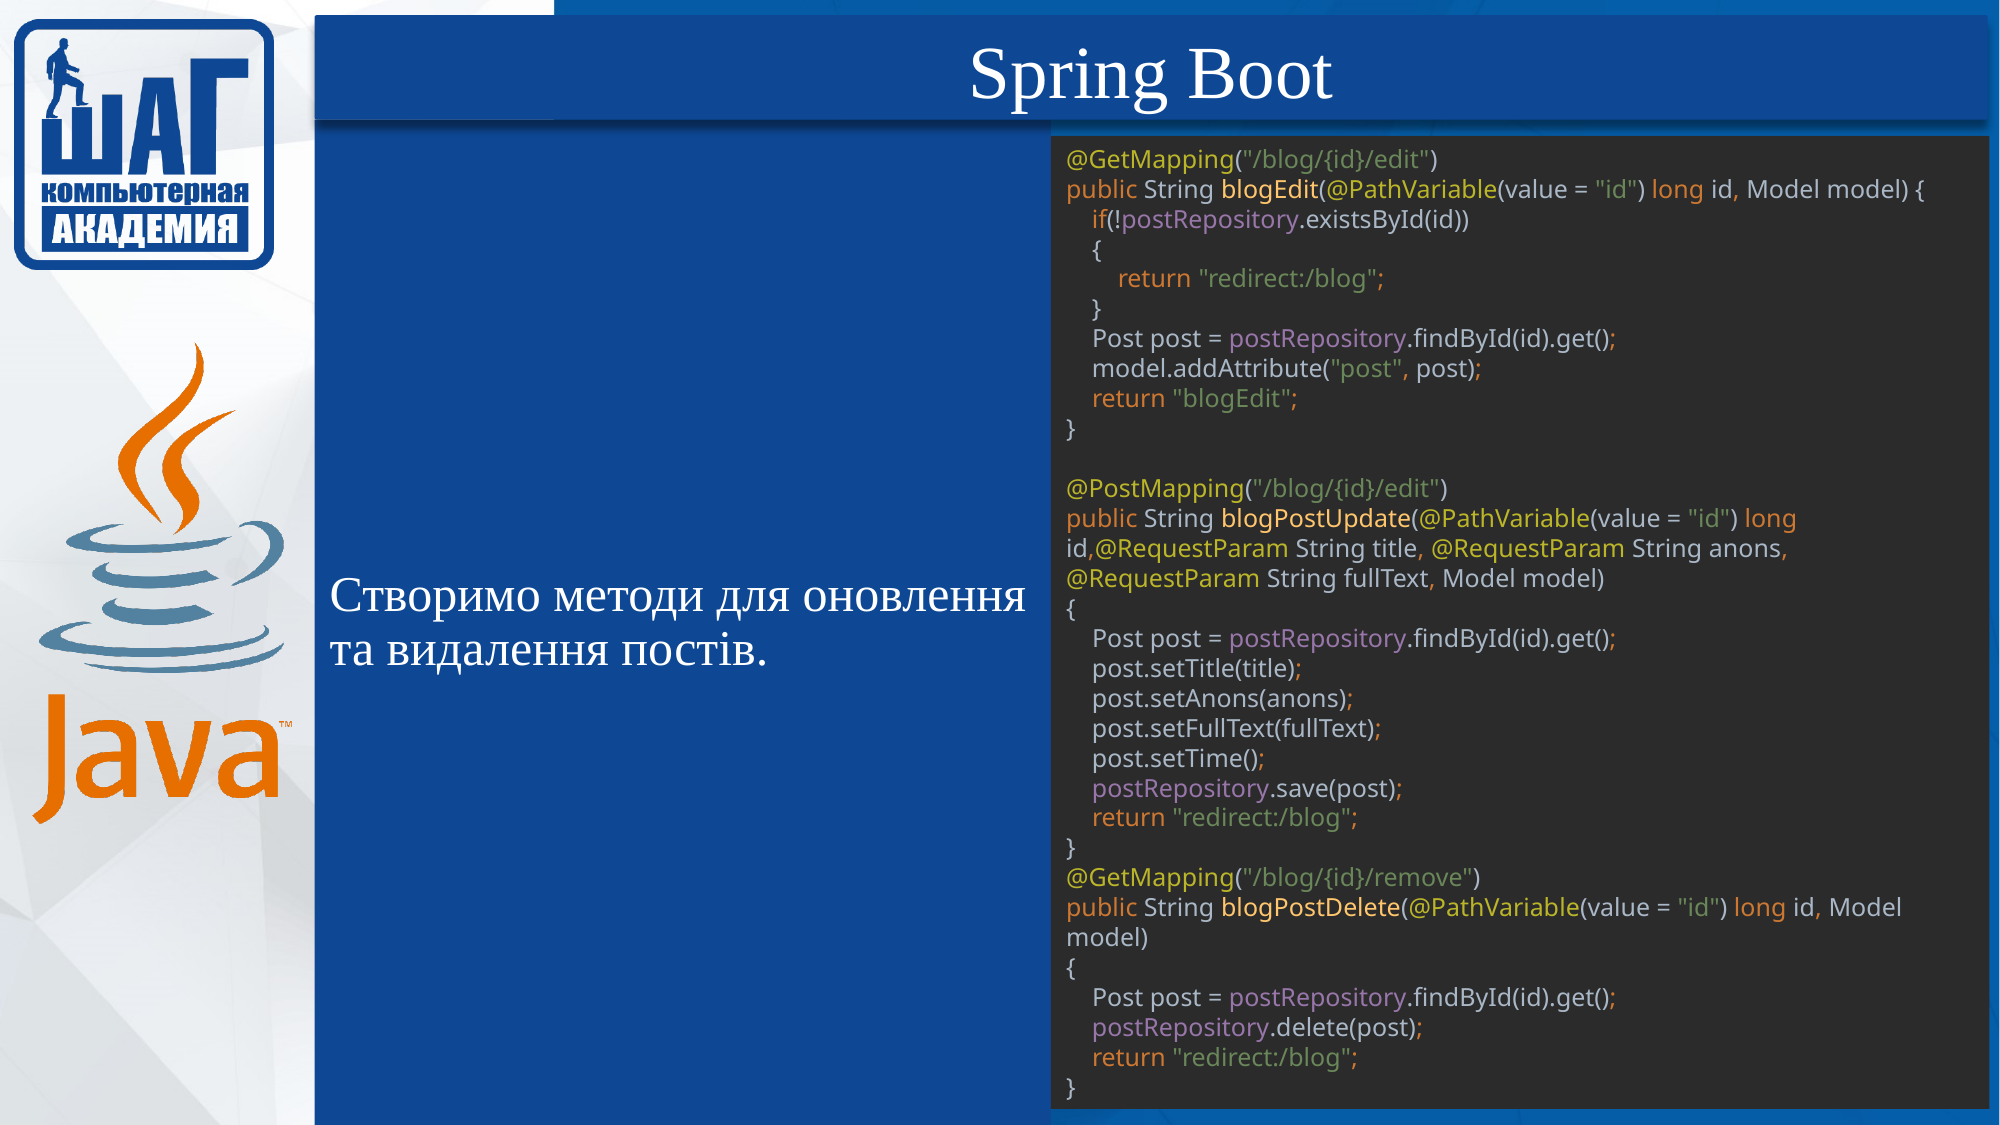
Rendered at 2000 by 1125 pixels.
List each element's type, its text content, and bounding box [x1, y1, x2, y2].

text_box @GetMapping("/blog/{id}/edit") public String blogEdit(@PathVariable(value = "id") long id, Model model) { if(!postRepository.existsById(id)) { return "redirect:/blog"; } Post post = postRepository.findById(id).get(); model.addAttribute("post", post); return "blogEdit"; } @PostMapping("/blog/{id}/edit") public String blogPostUpdate(@PathVariable(value = "id") long id,@RequestParam String title, @RequestParam String anons, @RequestParam String fullText, Model model) { Post post = postRepository.findById(id).get(); post.setTitle(title); post.setAnons(anons); post.setFullText(fullText); post.setTime(); postRepository.save(post); return "redirect:/blog"; } @GetMapping("/blog/{id}/remove") public String blogPostDelete(@PathVariable(value = "id") long id, Model model) { Post post = postRepository.findById(id).get(); postRepository.delete(post); return "redirect:/blog"; } [1050, 135, 1990, 1109]
picture [0, 0, 2000, 1125]
text_box Spring Boot [314, 15, 1988, 120]
list Створимо методи для оновлення та видалення постів. [314, 135, 1051, 1125]
